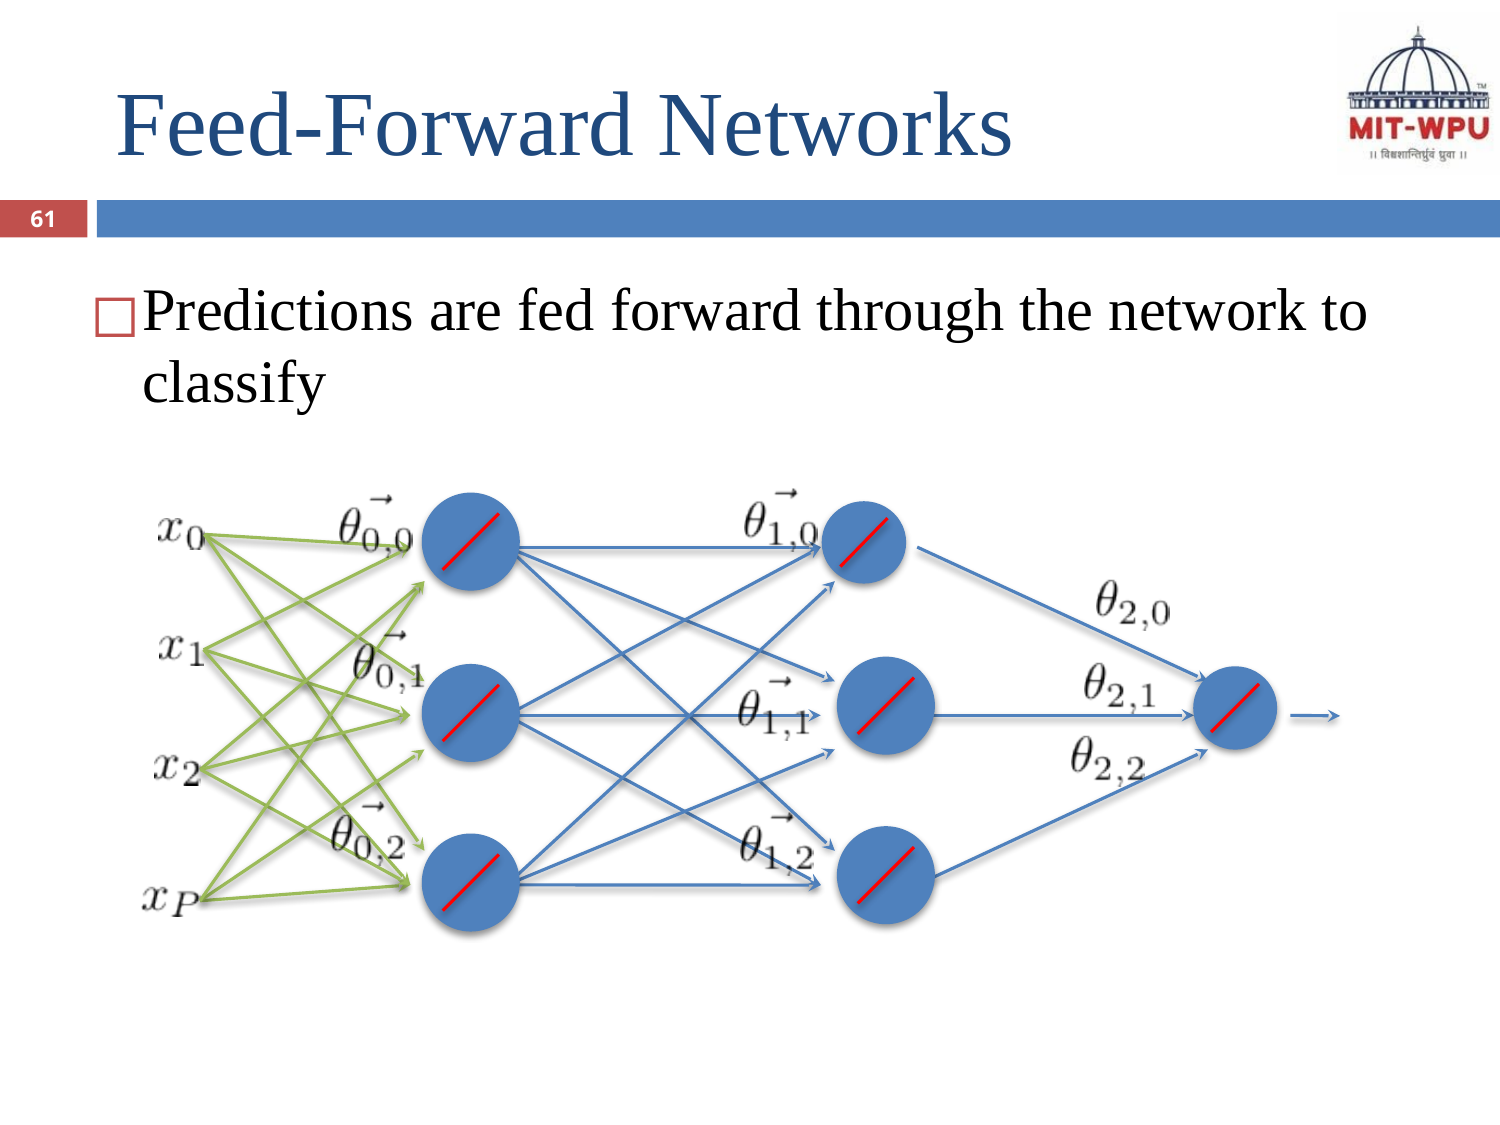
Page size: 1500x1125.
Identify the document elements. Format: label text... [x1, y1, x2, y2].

picture [1337, 12, 1500, 175]
title Feed-Forward Networks [100, 37, 1438, 200]
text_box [422, 834, 520, 931]
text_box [422, 664, 520, 762]
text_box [199, 580, 425, 901]
picture [1071, 734, 1145, 787]
picture [353, 628, 428, 694]
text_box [506, 580, 836, 886]
picture [1083, 661, 1158, 714]
slide_number 61 [0, 200, 88, 241]
picture [141, 884, 201, 917]
picture [158, 518, 205, 551]
picture [1096, 578, 1170, 631]
picture [159, 633, 199, 666]
picture [744, 487, 818, 553]
picture [738, 675, 812, 741]
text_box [916, 546, 1209, 682]
picture [740, 810, 814, 876]
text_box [916, 749, 1209, 886]
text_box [822, 501, 906, 583]
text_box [837, 826, 935, 924]
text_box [203, 546, 411, 578]
picture [339, 493, 414, 559]
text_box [1193, 666, 1277, 750]
list Predictions are fed forward through the network to classify [75, 262, 1425, 443]
picture [154, 753, 199, 786]
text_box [422, 493, 520, 590]
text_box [524, 546, 817, 579]
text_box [837, 657, 935, 755]
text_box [204, 534, 334, 545]
picture [331, 800, 405, 866]
